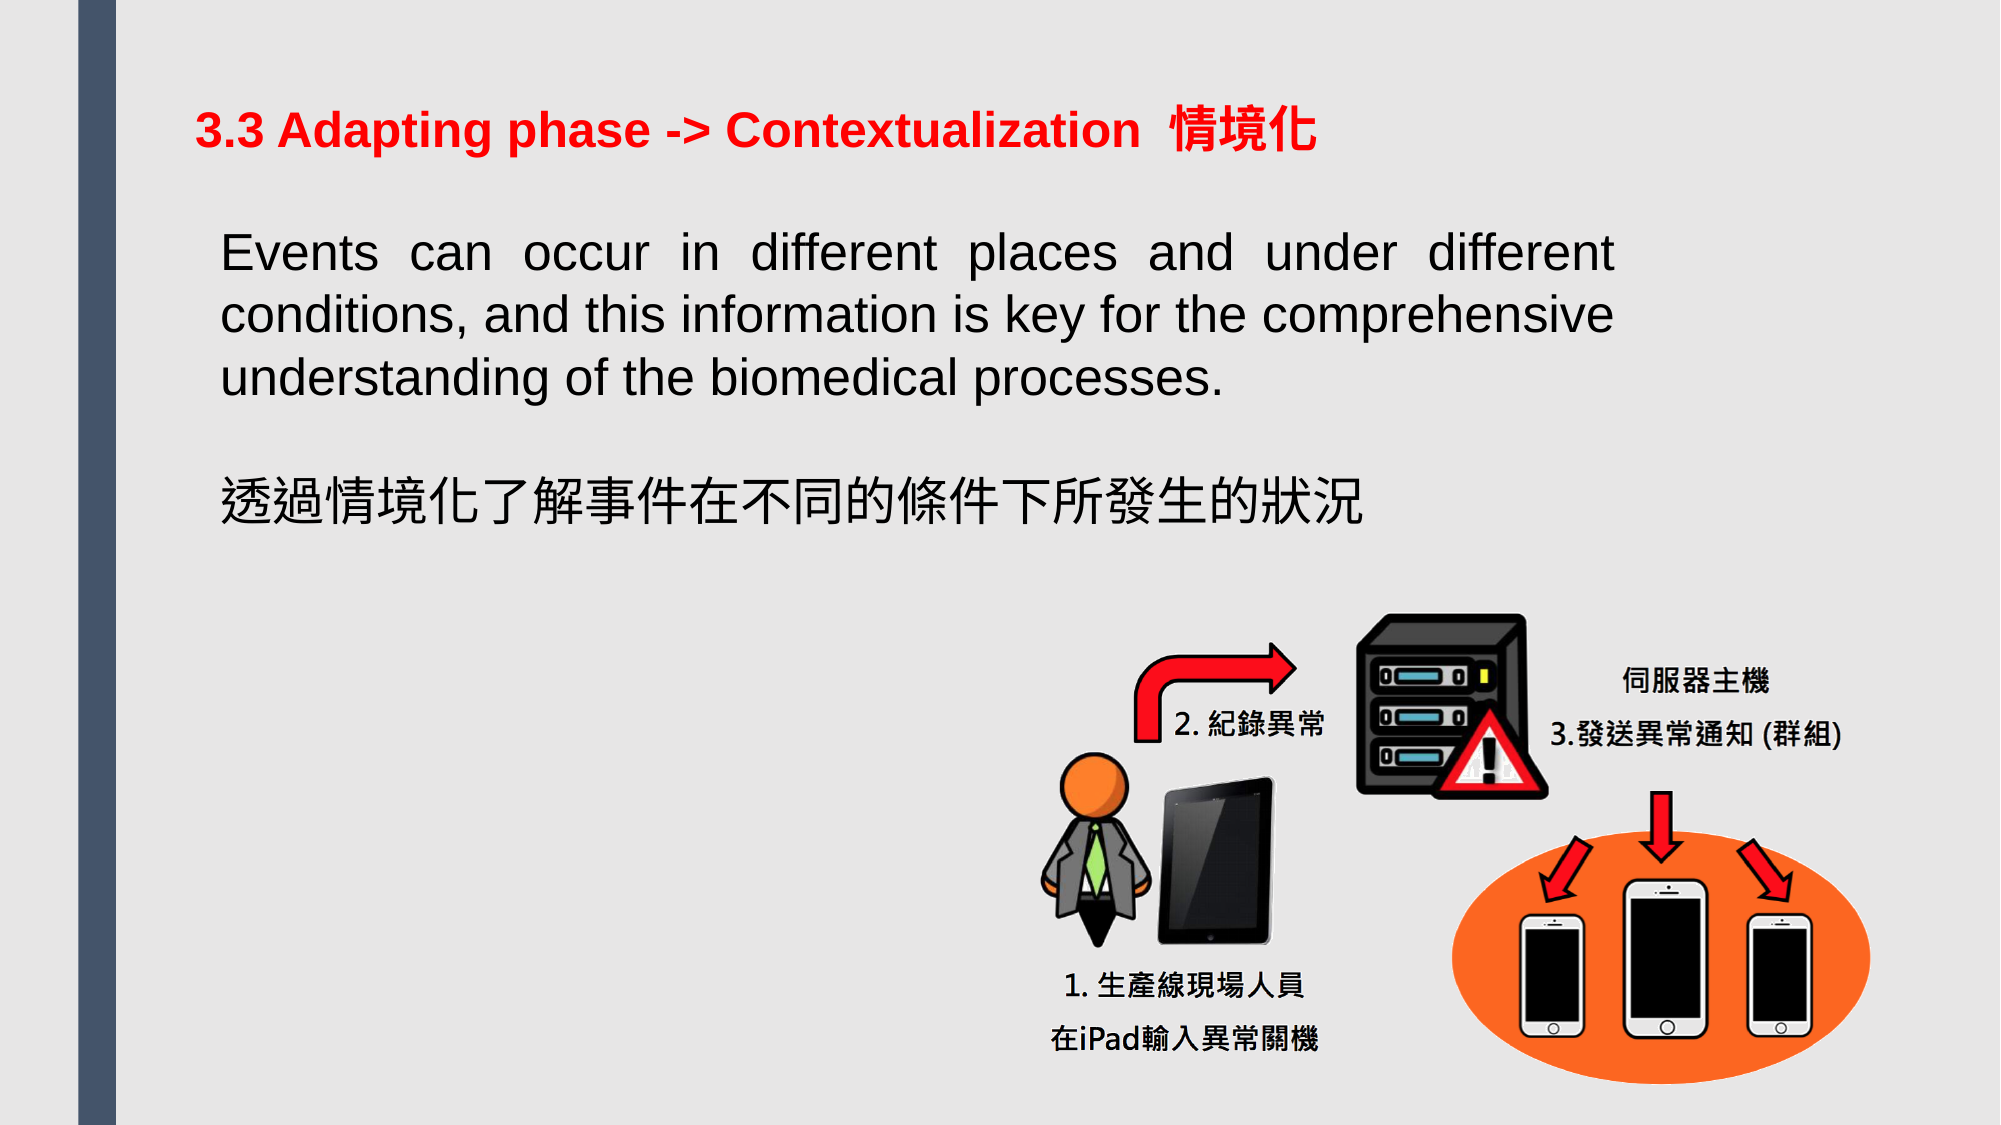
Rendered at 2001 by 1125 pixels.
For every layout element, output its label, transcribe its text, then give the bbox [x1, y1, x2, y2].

picture [1009, 603, 1880, 1096]
text_box 3.3 Adapting phase -> Contextualization 情境化 [180, 89, 1445, 210]
text_box Events can occur in different places and under different conditions, and this information is key for the comprehensive understanding of the biomedical processes. 透過情境化了解事件在不同的條件下所發生的狀況 [205, 211, 1631, 539]
